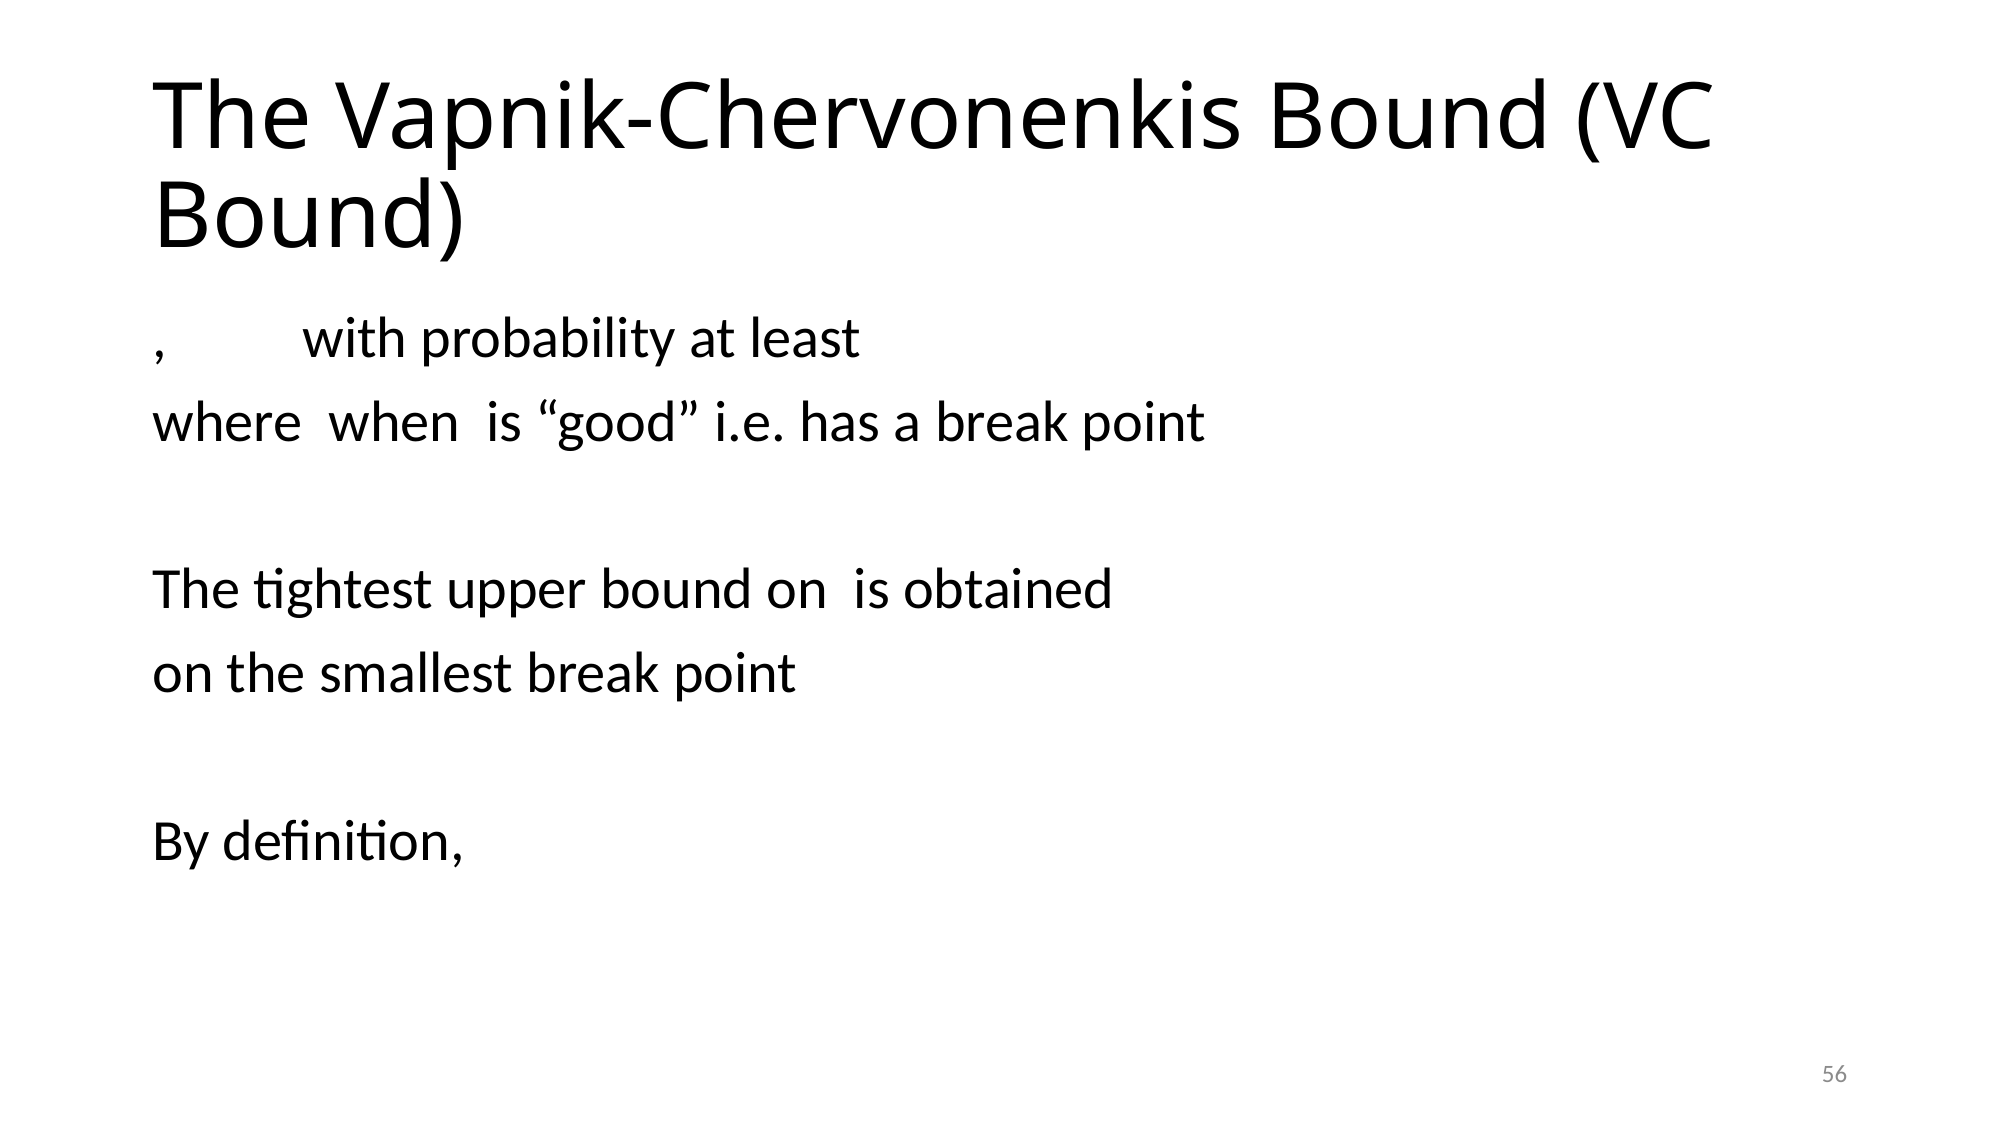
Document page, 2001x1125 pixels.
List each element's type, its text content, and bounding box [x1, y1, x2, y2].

slide_number 56 [1412, 1042, 1863, 1103]
title The Vapnik-Chervonenkis Bound (VC Bound) [137, 59, 1863, 278]
